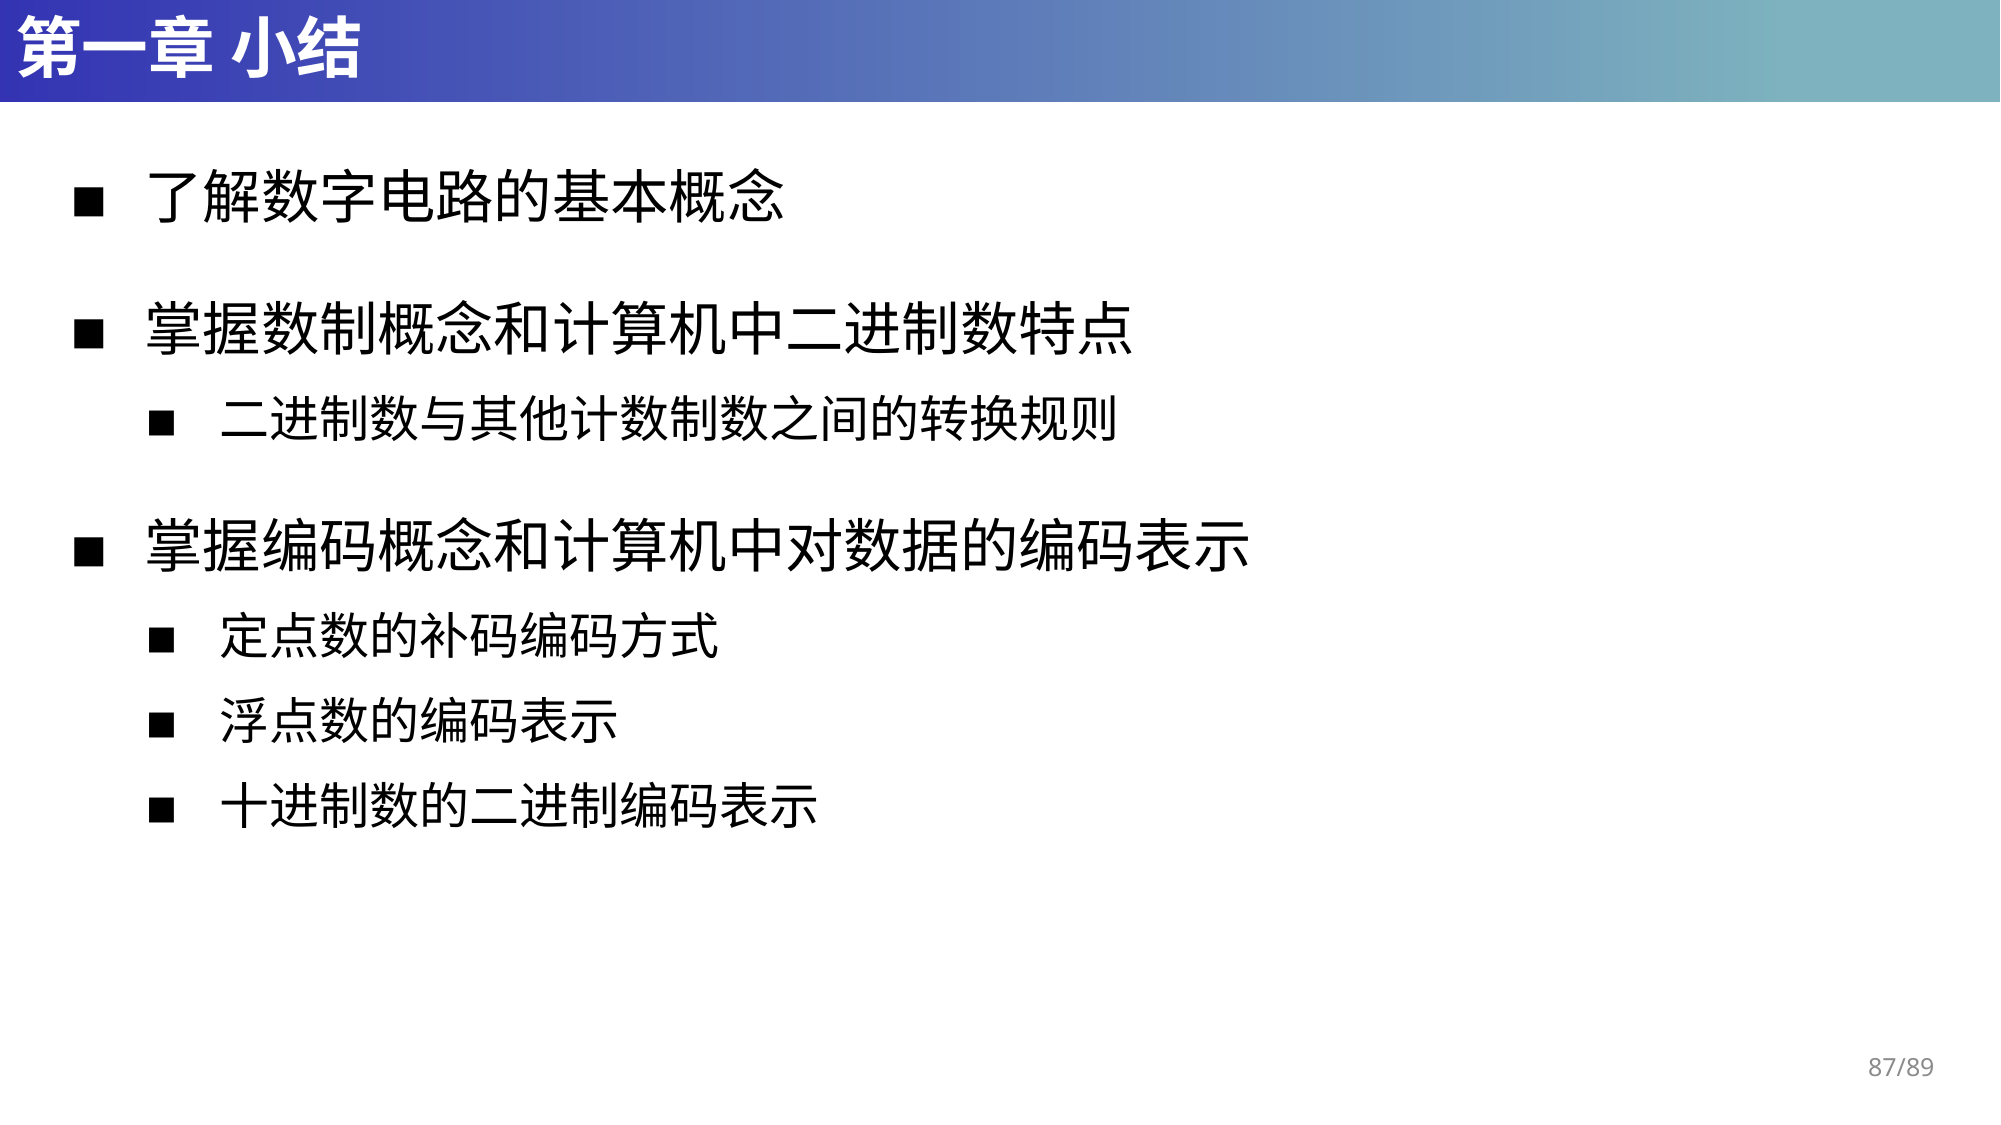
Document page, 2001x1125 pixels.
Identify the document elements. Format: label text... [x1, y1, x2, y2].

title 第一章 小结 [0, 0, 2000, 102]
text_box 了解数字电路的基本概念 掌握数制概念和计算机中二进制数特点 二进制数与其他计数制数之间的转换规则 掌握编码概念和计算机中对数据的编码表示 定点数的补码编码方式 浮点数的编码表示 十进制数的二进制编码表示 [54, 152, 1946, 842]
slide_number 87/89 [1499, 1038, 1950, 1099]
